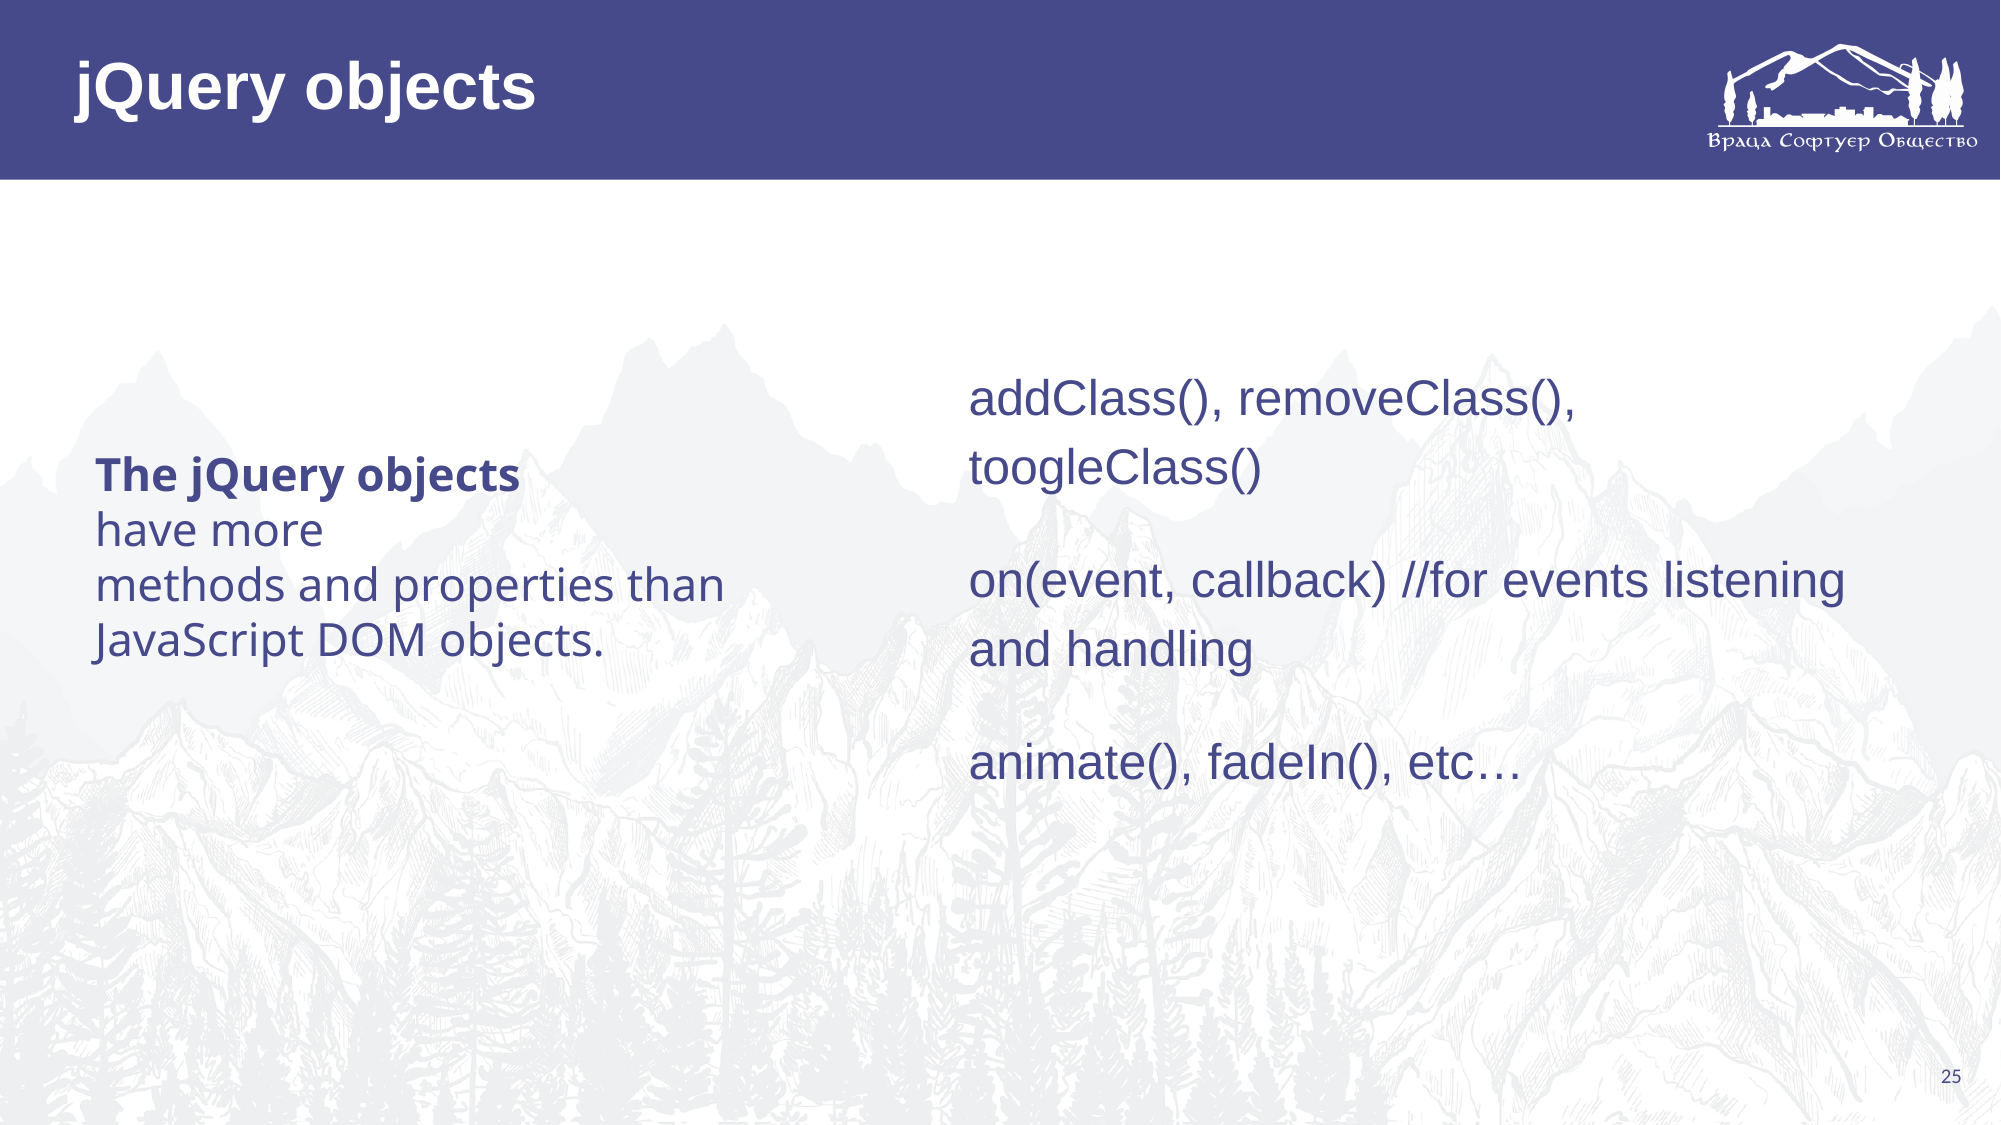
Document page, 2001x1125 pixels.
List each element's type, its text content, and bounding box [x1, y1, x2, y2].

slide_number 25 [1897, 1049, 1968, 1101]
picture [1703, 19, 1981, 165]
text_box addClass(), removeClass(), toogleClass() on(event, callback) //for events listening and handling animate(), fadeIn(), etc… [953, 341, 1898, 891]
text_box jQuery objects [0, 22, 1489, 183]
text_box The jQuery objects have more methods and properties than JavaScript DOM objects. [79, 430, 880, 695]
